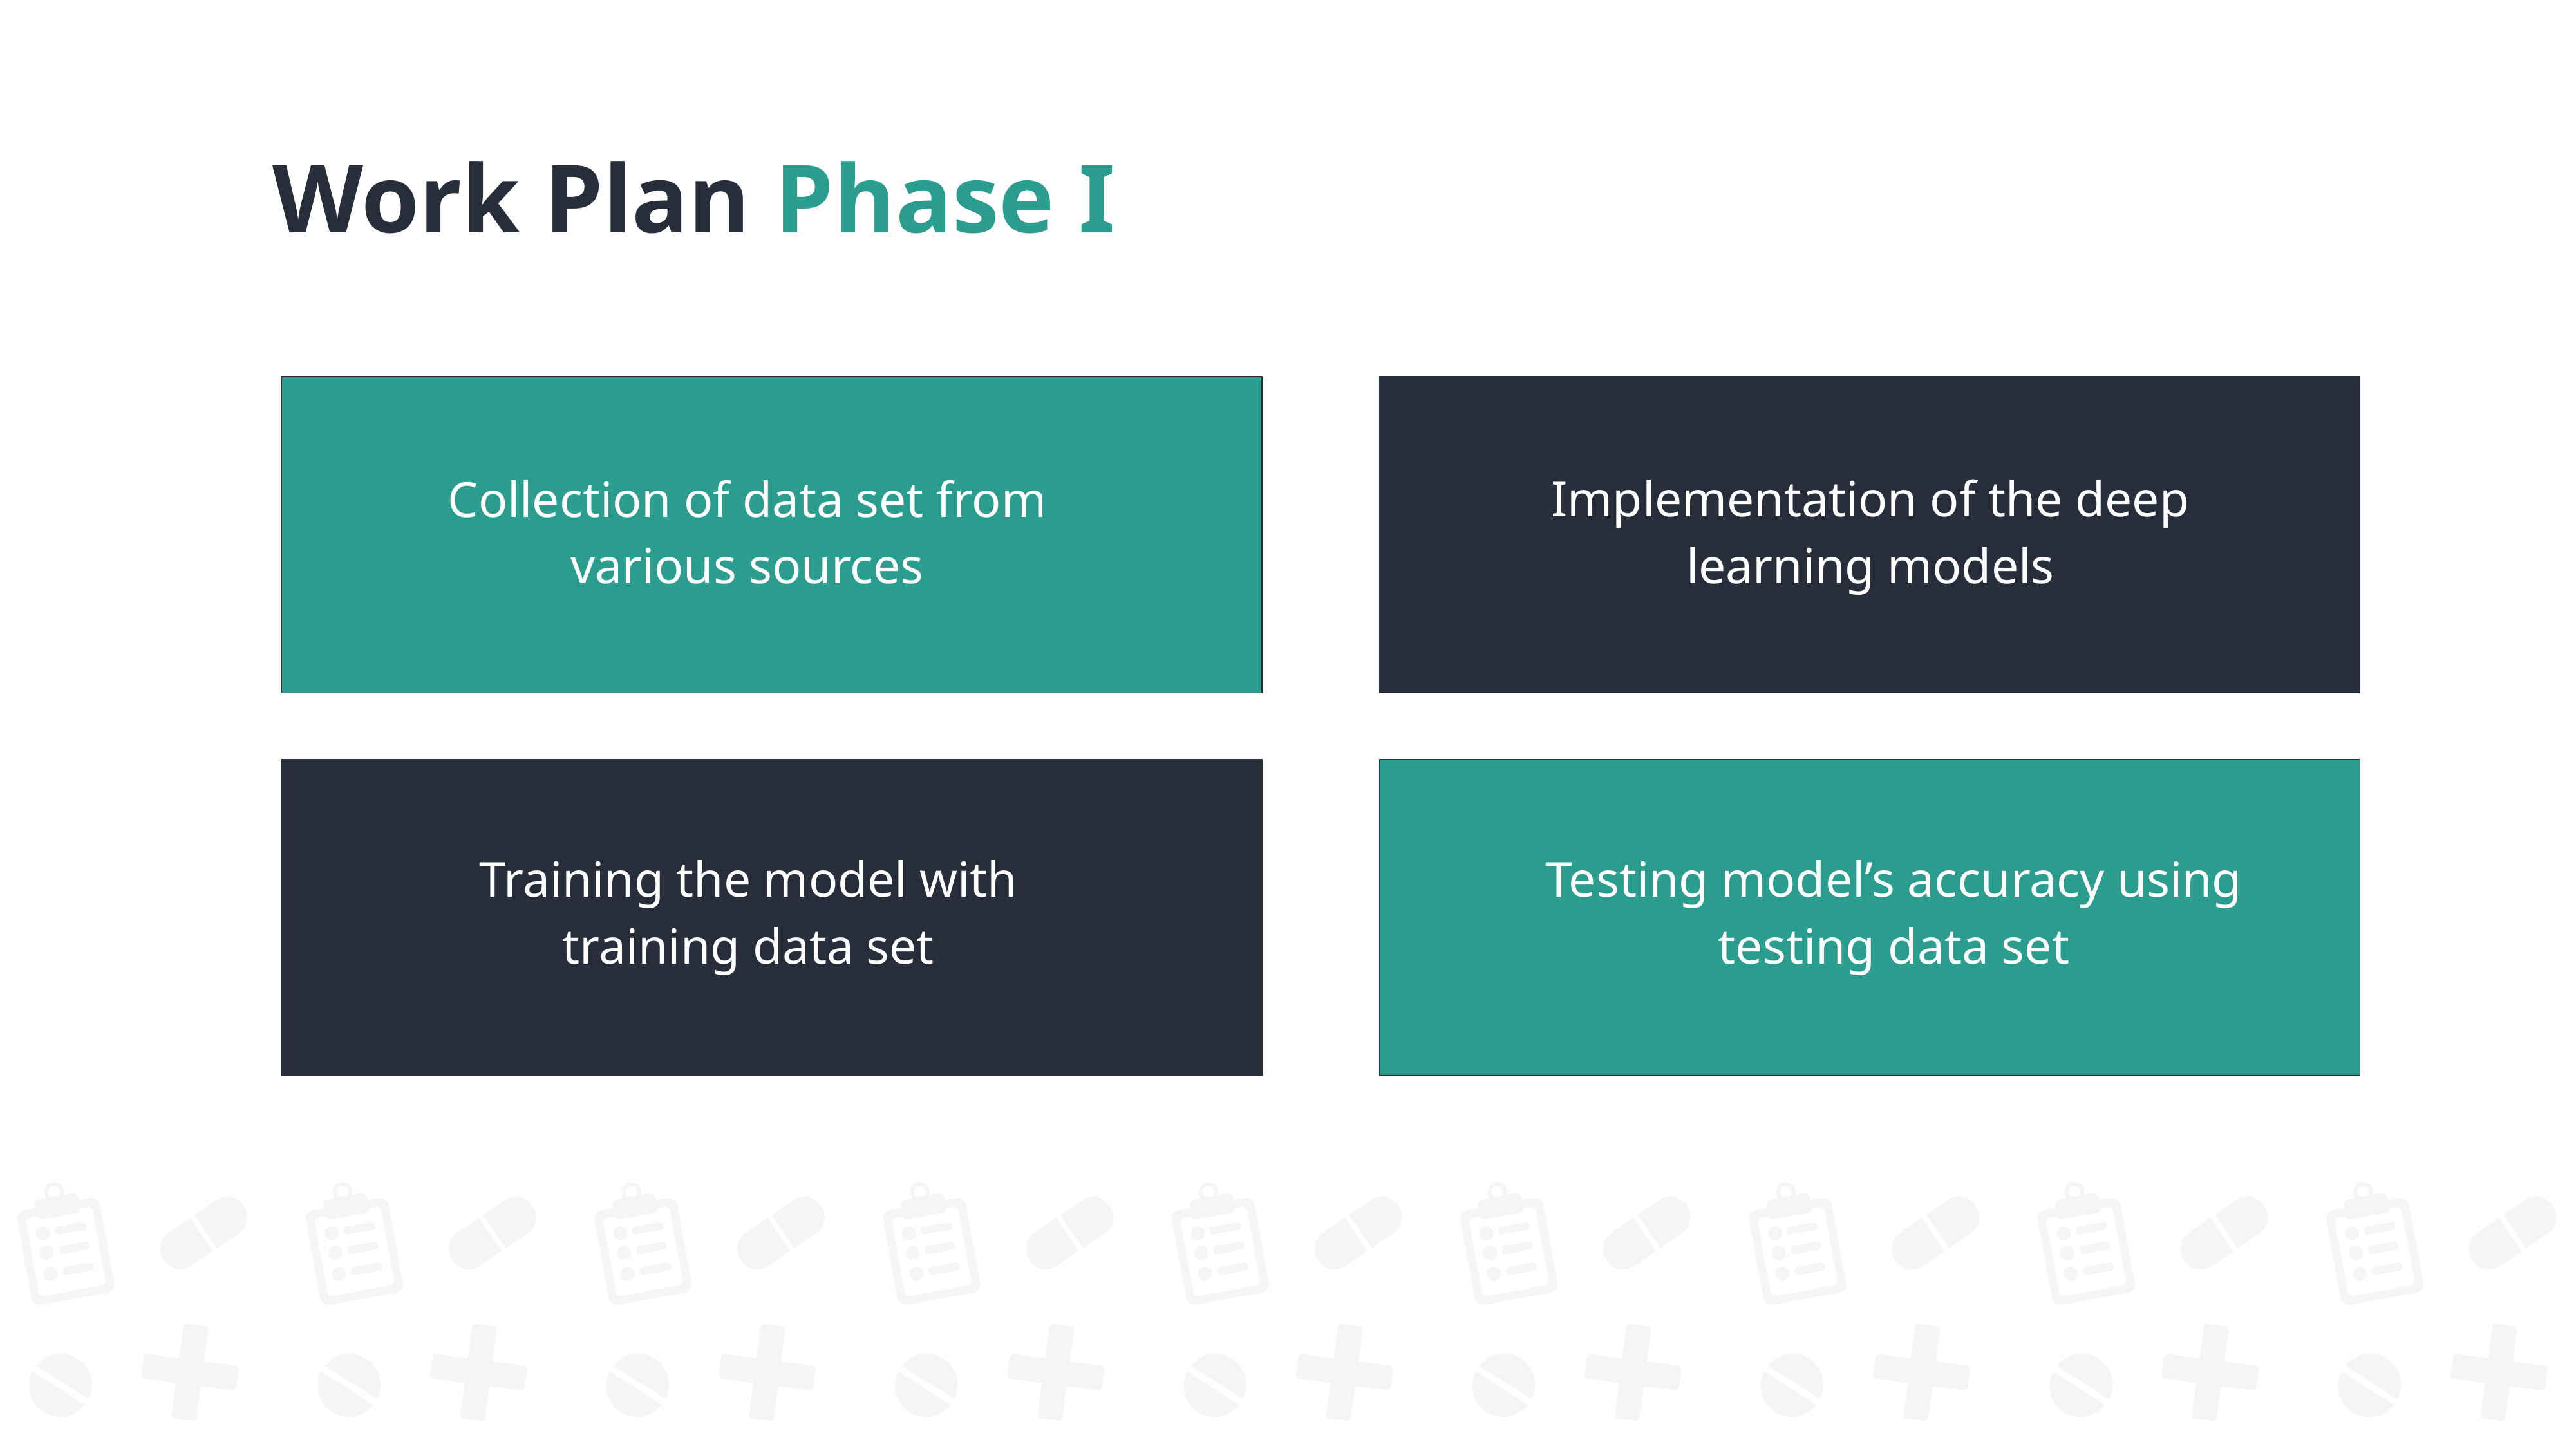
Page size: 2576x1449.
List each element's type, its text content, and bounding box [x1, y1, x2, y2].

text_box Collection of data set from various sources [332, 460, 1114, 615]
text_box [1380, 759, 2360, 1076]
text_box [1380, 376, 2360, 693]
text_box Implementation of the deep learning models [1462, 460, 2231, 614]
text_box [281, 376, 1262, 693]
text_box Training the model with training data set [370, 840, 1079, 995]
title Work Plan Phase I [263, 146, 1563, 251]
text_box Testing model’s accuracy using testing data set [1479, 840, 2261, 995]
text_box [281, 759, 1262, 1076]
